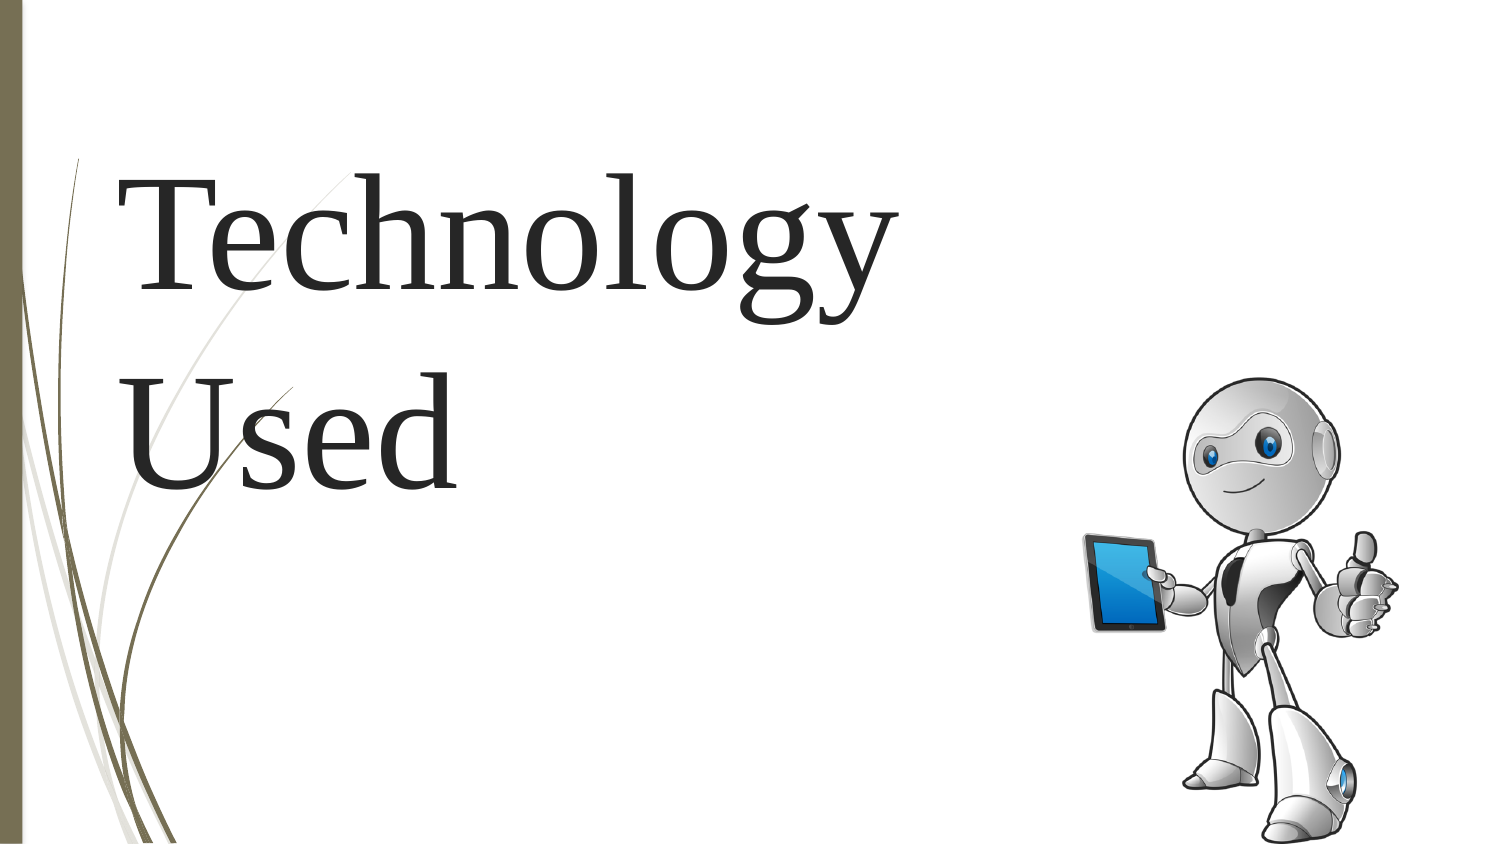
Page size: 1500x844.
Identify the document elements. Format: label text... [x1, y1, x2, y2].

title Technology Used [101, 118, 965, 527]
picture [1081, 375, 1400, 844]
